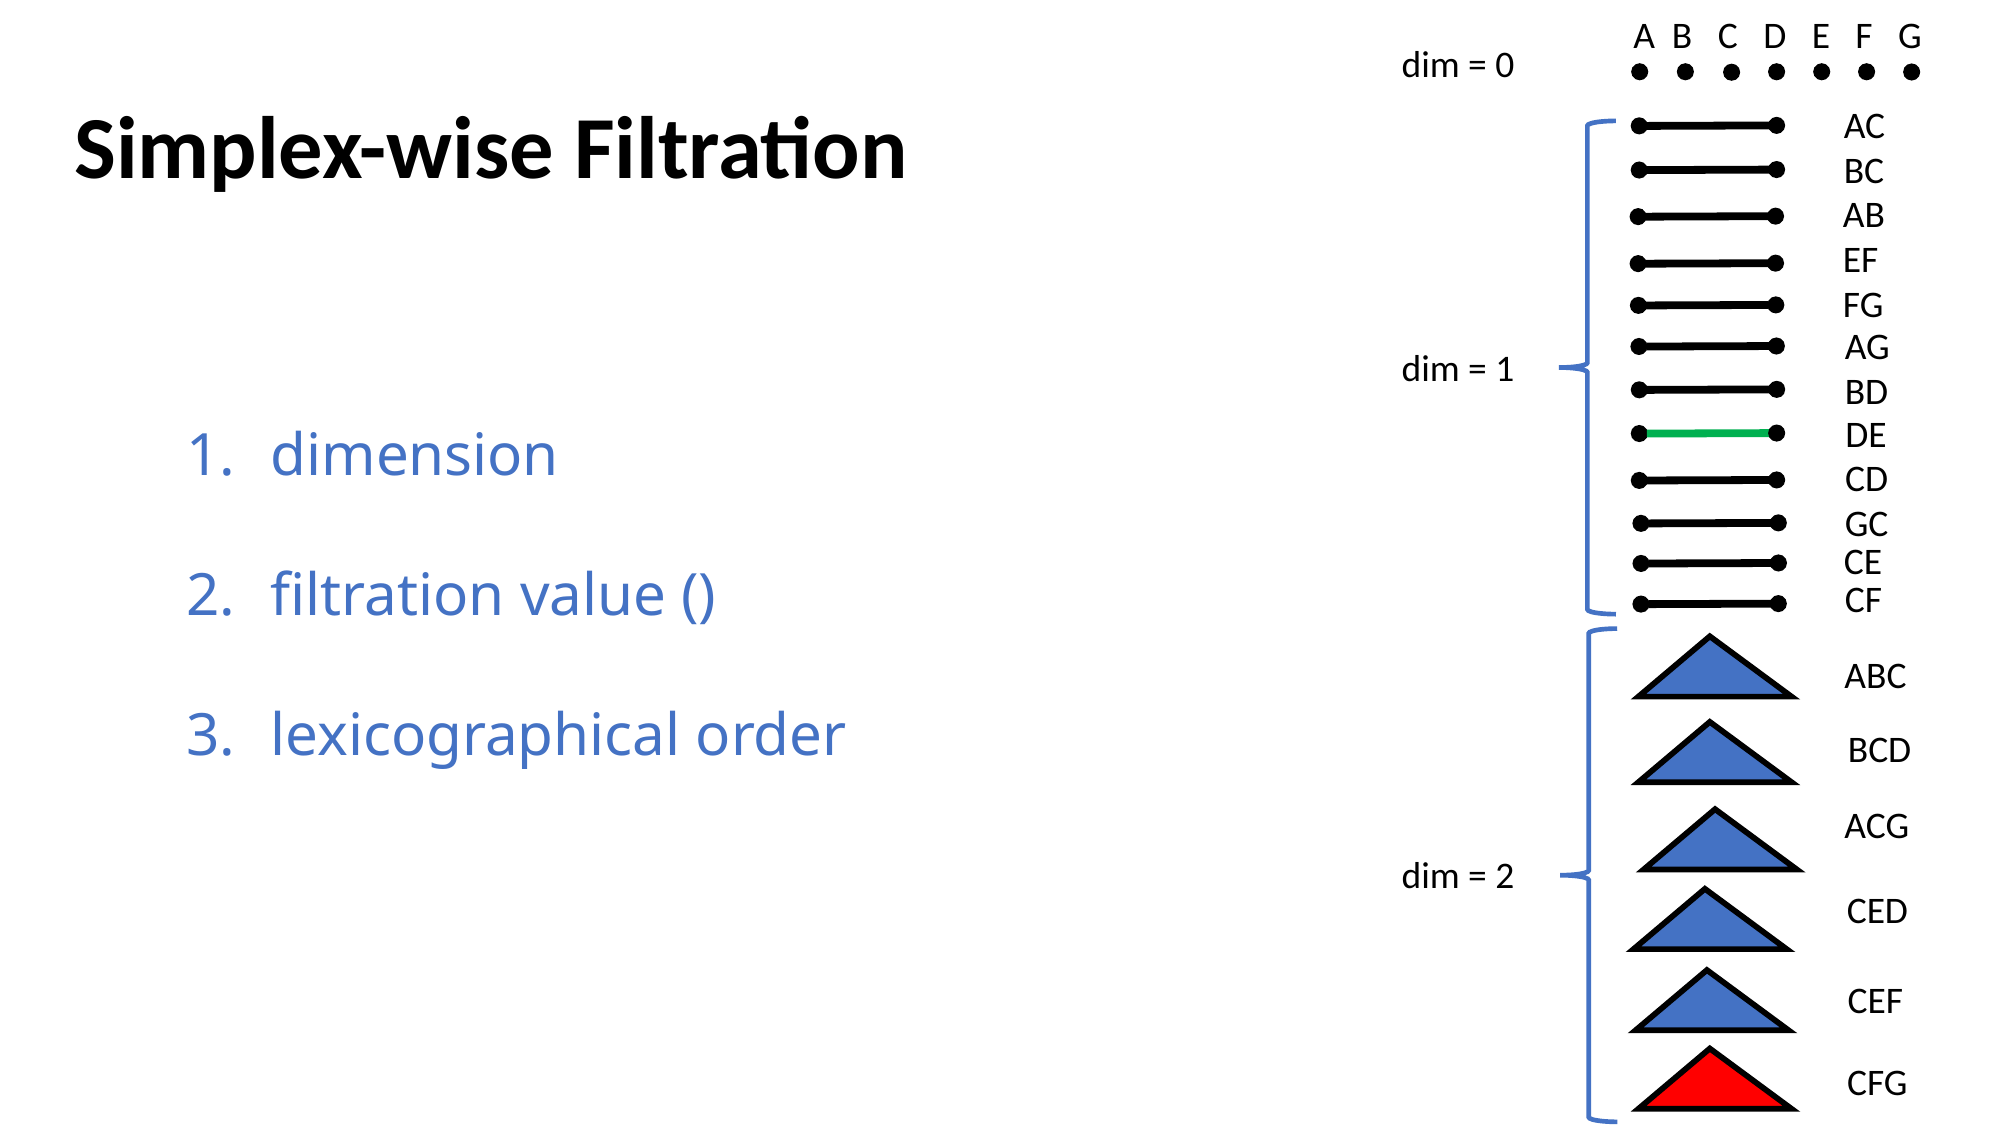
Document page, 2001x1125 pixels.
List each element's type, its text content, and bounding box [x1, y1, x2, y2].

text_box dim = 0 [1386, 32, 1530, 91]
text_box [1767, 254, 1785, 272]
text_box [1858, 63, 1876, 81]
text_box dim = 2 [1386, 843, 1530, 904]
text_box [1768, 63, 1786, 81]
text_box [1635, 720, 1795, 784]
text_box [1631, 381, 1785, 398]
text_box [1635, 635, 1795, 698]
text_box AC BC [1862, 93, 1901, 182]
text_box CEF [1833, 969, 1919, 1029]
text_box [1630, 887, 1790, 951]
text_box [1629, 209, 1646, 226]
text_box [1631, 64, 1649, 81]
text_box CFG [1832, 1050, 1923, 1111]
text_box Simplex-wise Filtration [59, 91, 1862, 209]
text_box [1633, 555, 1786, 571]
text_box ACG [1829, 794, 1925, 854]
text_box [1629, 296, 1646, 314]
text_box ABC [1829, 643, 1922, 704]
text_box CF [1830, 568, 1897, 628]
text_box DE [1830, 403, 1902, 446]
text_box [1629, 255, 1646, 273]
text_box [1723, 63, 1741, 81]
text_box GC [1829, 491, 1904, 552]
text_box [1635, 1047, 1795, 1110]
text_box BCD [1833, 718, 1927, 823]
text_box [1813, 63, 1831, 81]
text_box CD [1830, 446, 1904, 507]
text_box [1903, 63, 1921, 81]
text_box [1633, 596, 1786, 612]
text_box A B C D E F G [1618, 3, 1948, 64]
text_box [1560, 628, 1618, 1123]
text_box dim = 1 [1386, 336, 1530, 397]
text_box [1631, 338, 1784, 354]
text_box AB EF FG [1828, 182, 1901, 333]
text_box CE [1829, 529, 1898, 590]
text_box [1767, 209, 1785, 225]
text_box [1631, 425, 1785, 441]
text_box [1632, 968, 1792, 1032]
text_box [1558, 209, 1616, 615]
text_box [1640, 807, 1800, 871]
text_box [1676, 63, 1694, 81]
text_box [1631, 472, 1785, 488]
text_box CED [1832, 878, 1923, 939]
text_box AG BD [1830, 314, 1906, 420]
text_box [1633, 515, 1786, 531]
text_box [1767, 296, 1785, 314]
